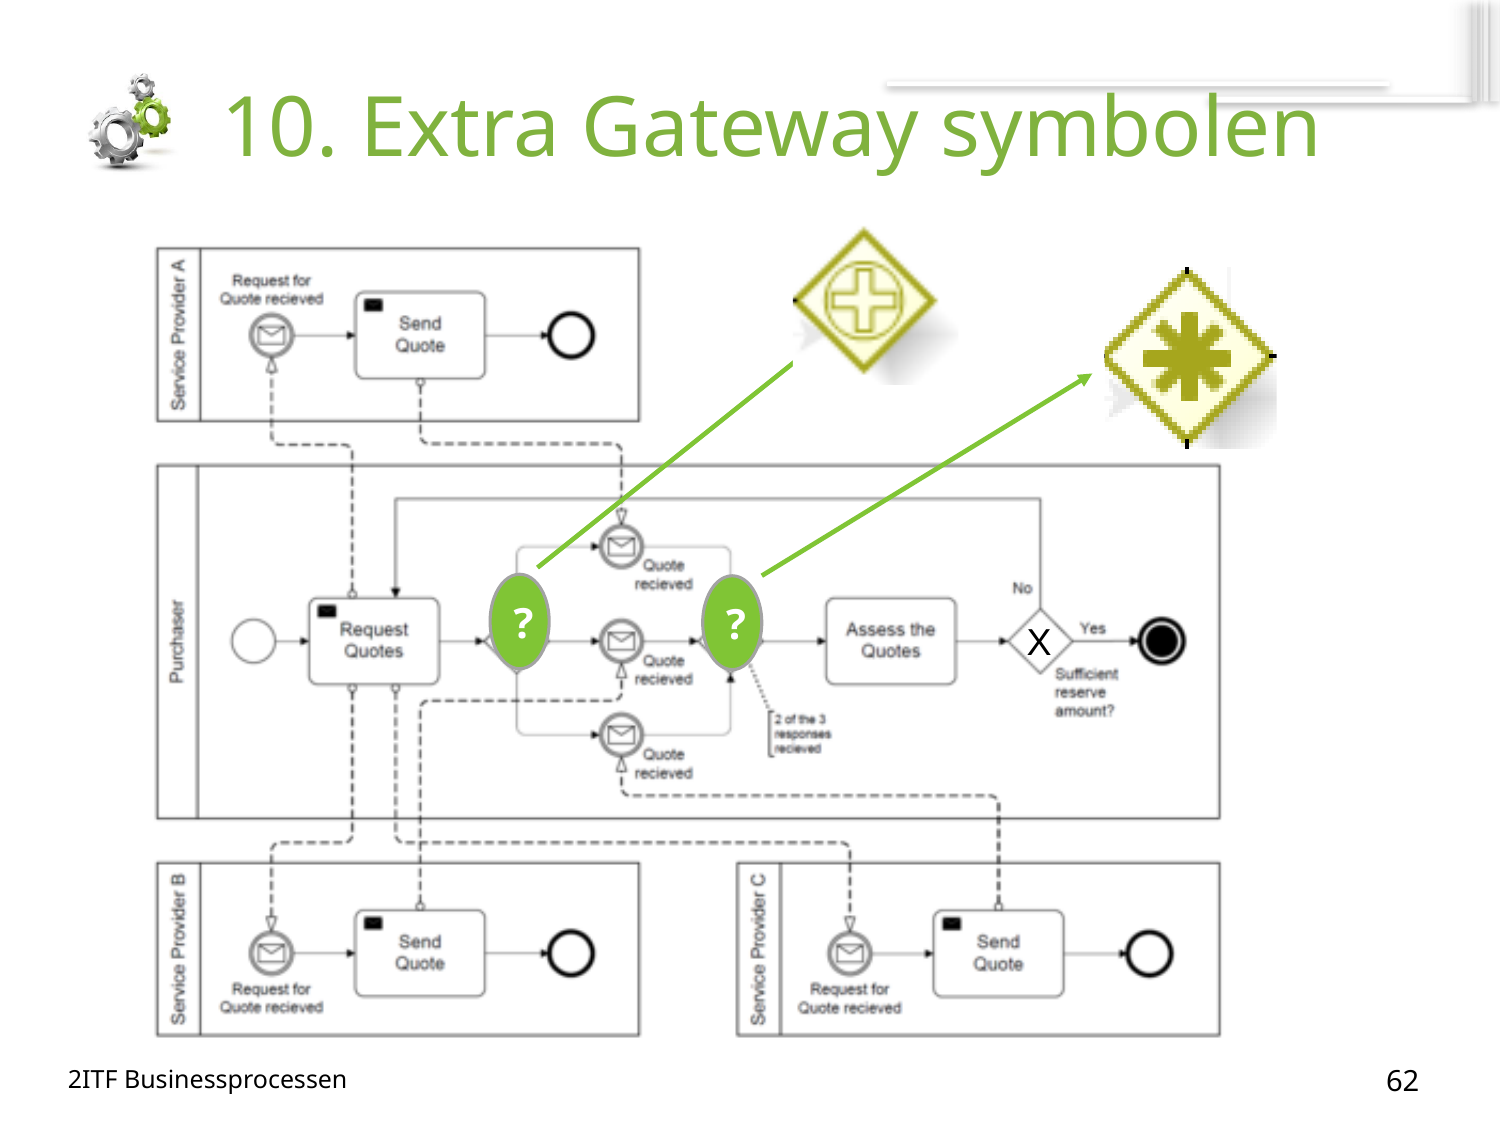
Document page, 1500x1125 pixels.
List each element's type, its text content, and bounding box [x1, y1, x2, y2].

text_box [123, 235, 1247, 1056]
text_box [811, 373, 1093, 576]
picture [78, 69, 186, 176]
picture [792, 209, 959, 386]
picture [1104, 266, 1277, 449]
slide_number 62 [1371, 1054, 1497, 1115]
title 10. Extra Gateway symbolen [206, 35, 1471, 211]
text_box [537, 347, 813, 568]
